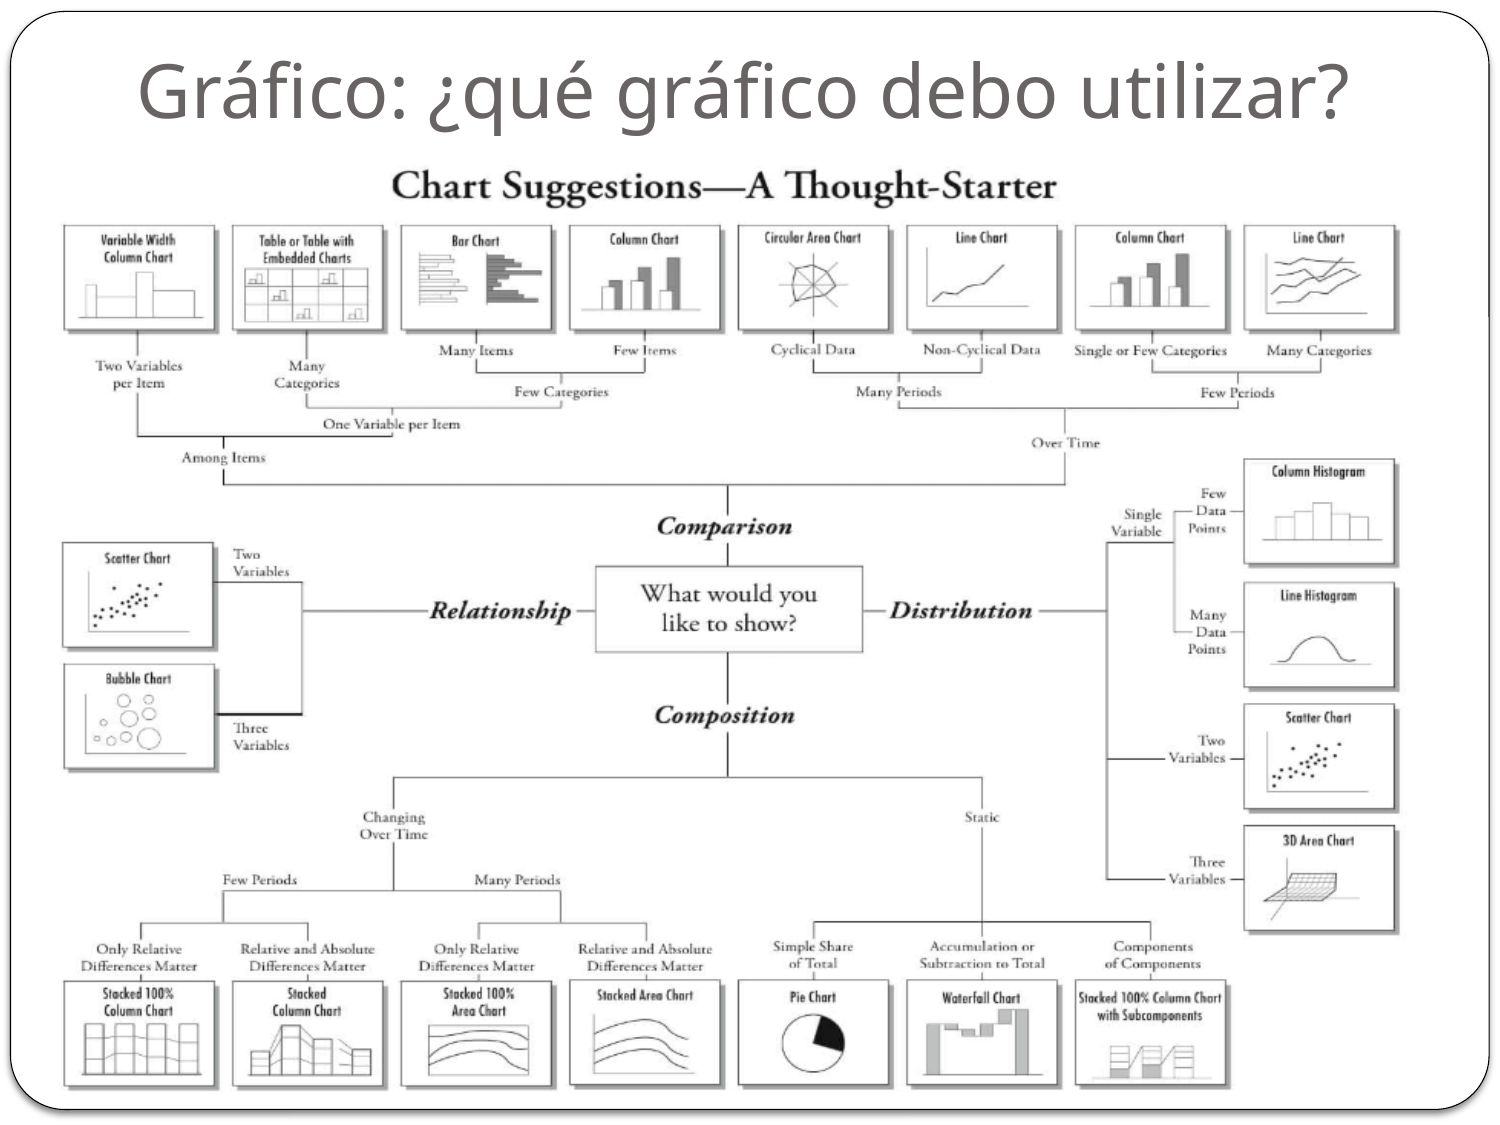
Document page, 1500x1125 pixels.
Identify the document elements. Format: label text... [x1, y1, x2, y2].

title Gráfico: ¿qué gráfico debo utilizar? [41, 19, 1447, 149]
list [52, 160, 1453, 1095]
